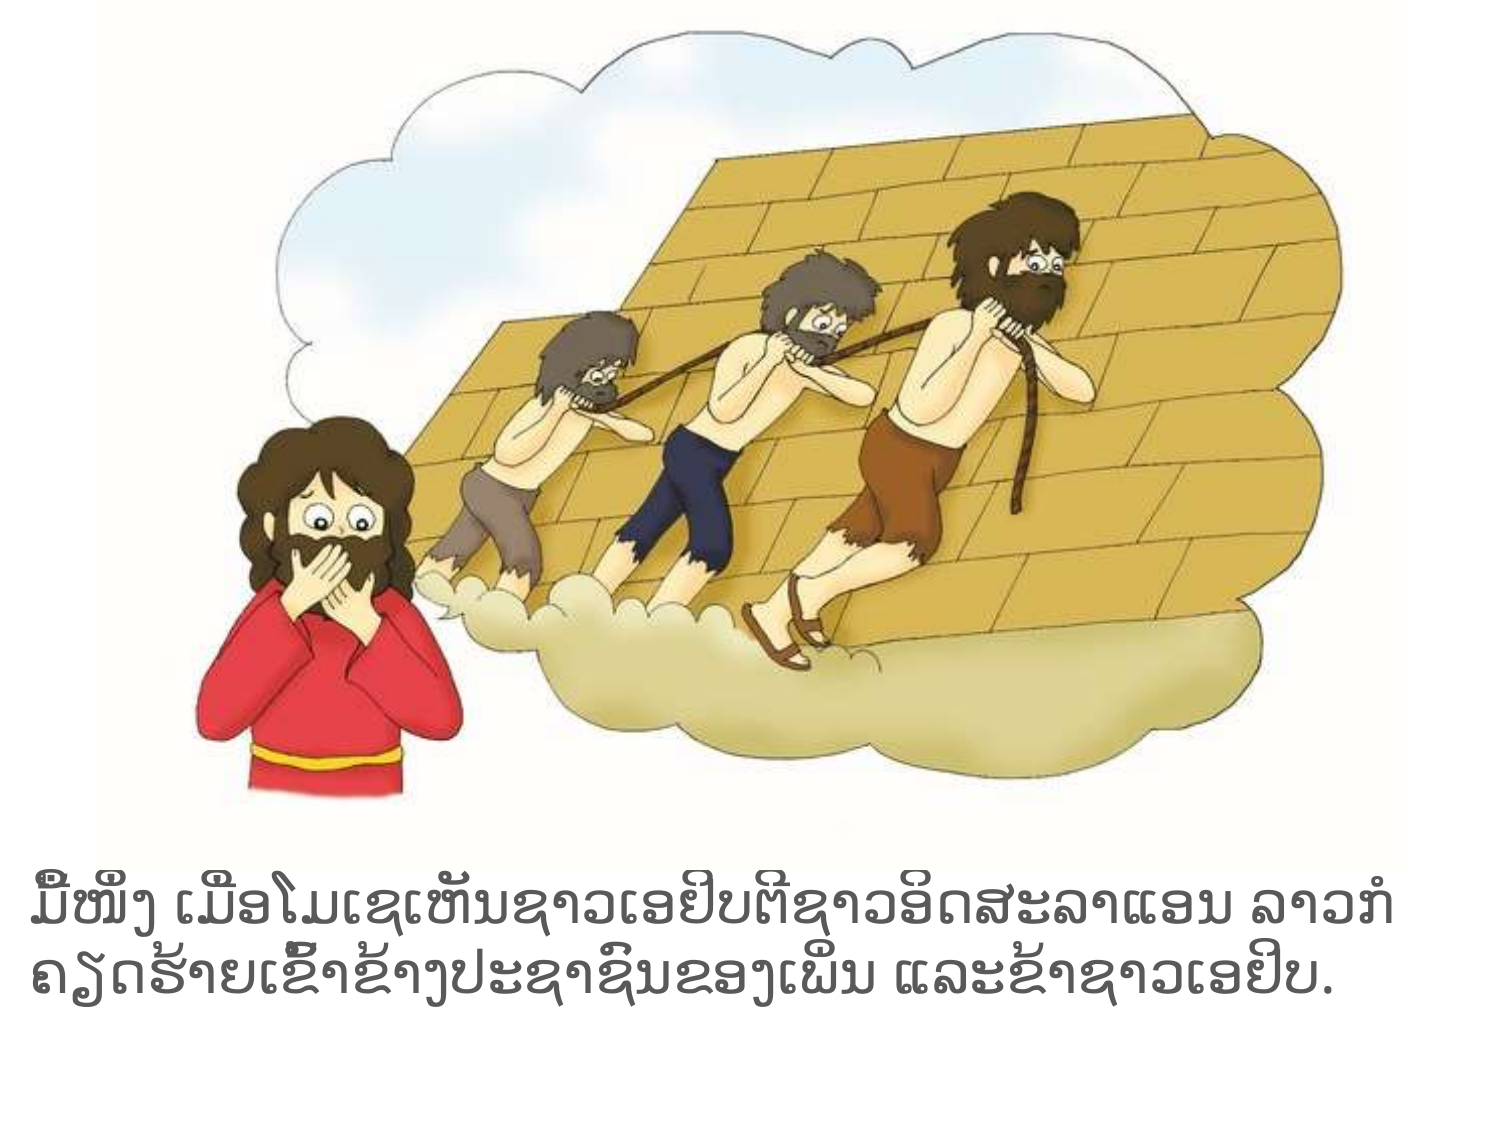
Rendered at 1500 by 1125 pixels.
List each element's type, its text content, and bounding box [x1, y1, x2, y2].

text_box ມື້ໜຶ່ງ ເມື່ອ​ໂມເຊ​ເຫັນ​ຊາວ​ເອຢິບ​ຕີ​ຊາວ​ອິດສະລາແອນ ລາວ​ກໍ​ຄຽດ​ຮ້າຍ​ເຂົ້າ​ຂ້າງ​ປະຊາຊົນ​ຂອງ​ເພິ່ນ ແລະ​ຂ້າ​ຊາວ​ເອຢິບ. [14, 857, 1486, 1013]
picture [94, 0, 1405, 870]
